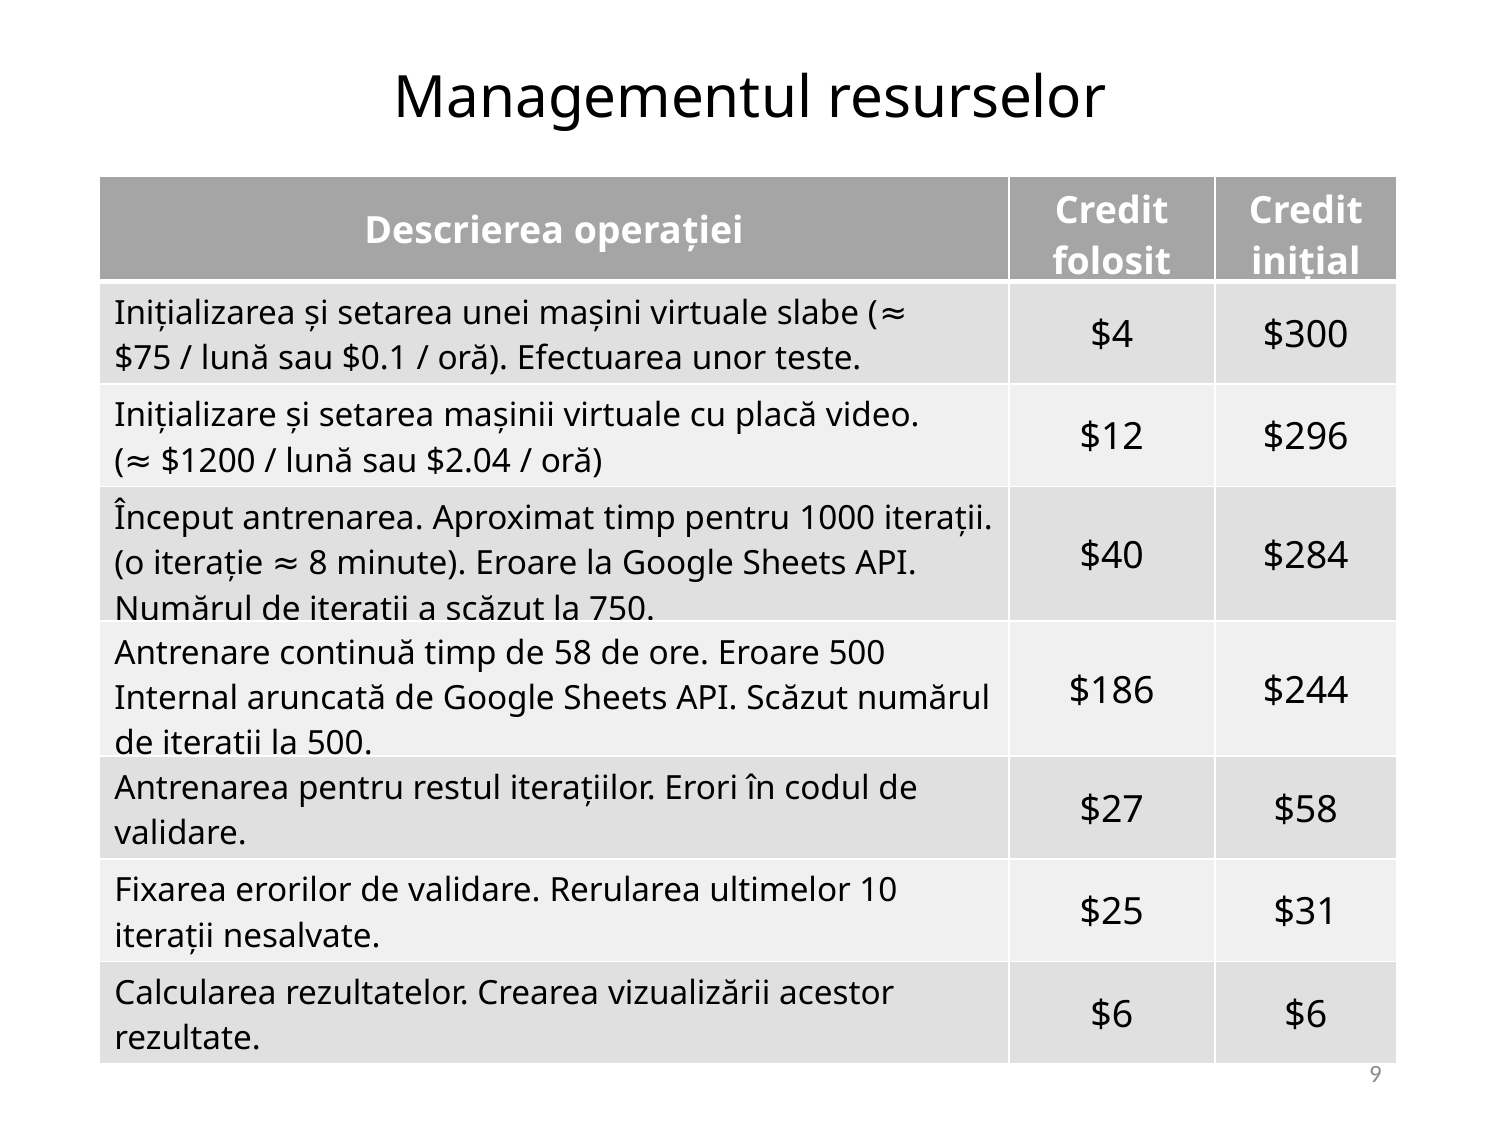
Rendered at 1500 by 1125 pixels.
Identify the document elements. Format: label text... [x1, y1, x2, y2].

table_cell $58 [1216, 757, 1396, 858]
slide_number 9 [1059, 1065, 1397, 1103]
table_cell Calcularea rezultatelor. Crearea vizualizării acestor rezultate. [100, 962, 1008, 1063]
table_cell Inițializare și setarea mașinii virtuale cu placă video. (≈ $1200 / lună sau $2.04 / oră) [100, 385, 1008, 486]
table_cell $300 [1216, 284, 1396, 383]
table_cell $4 [1010, 284, 1214, 383]
table_cell $31 [1216, 860, 1396, 961]
table_cell $186 [1010, 622, 1214, 755]
table_cell $25 [1010, 860, 1214, 961]
table_cell $12 [1010, 385, 1214, 486]
text_box Managementul resurselor [379, 51, 1121, 137]
table_header Credit folosit [1010, 177, 1214, 279]
table_cell Fixarea erorilor de validare. Rerularea ultimelor 10 iterații nesalvate. [100, 860, 1008, 961]
table_cell $296 [1216, 385, 1396, 486]
table_cell $40 [1010, 487, 1214, 620]
table_cell Antrenarea pentru restul iterațiilor. Erori în codul de validare. [100, 757, 1008, 858]
table_cell Inițializarea și setarea unei mașini virtuale slabe (≈ $75 / lună sau $0.1 / oră). Efectuarea unor teste. [100, 284, 1008, 383]
table_cell $6 [1010, 962, 1214, 1063]
table_cell $6 [1216, 962, 1396, 1063]
table_cell Antrenare continuă timp de 58 de ore. Eroare 500 Internal aruncată de Google Sheets API. Scăzut numărul de iterații la 500. [100, 622, 1008, 755]
table_cell $27 [1010, 757, 1214, 858]
table_header Credit inițial [1216, 177, 1396, 279]
table_cell $284 [1216, 487, 1396, 620]
table_header Descrierea operației [100, 177, 1008, 279]
table_cell $244 [1216, 622, 1396, 755]
table_cell Început antrenarea. Aproximat timp pentru 1000 iterații. (o iterație ≈ 8 minute). Eroare la Google Sheets API. Numărul de iterații a scăzut la 750. [100, 487, 1008, 620]
